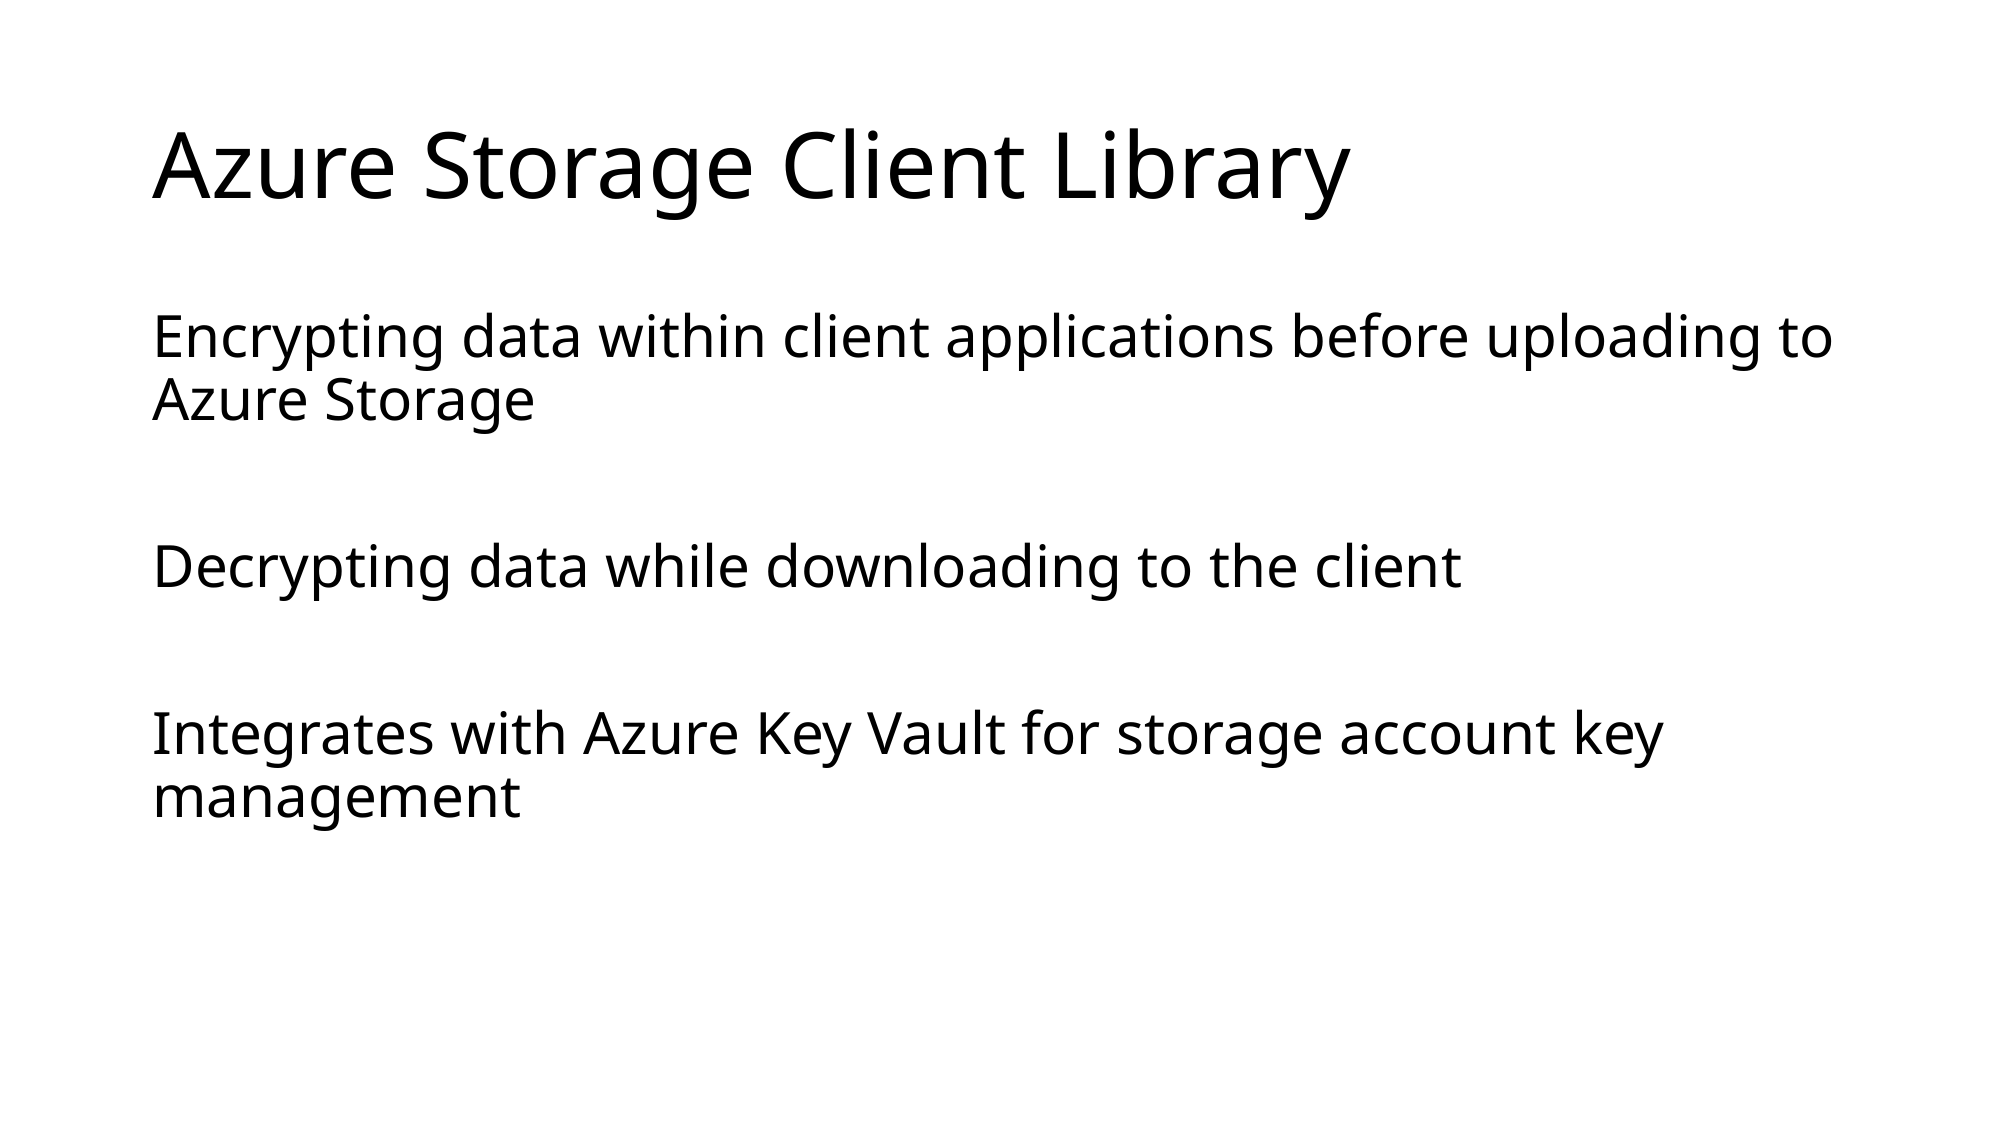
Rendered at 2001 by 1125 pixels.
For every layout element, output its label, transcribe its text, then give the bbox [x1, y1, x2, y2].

title Azure Storage Client Library [137, 59, 1863, 278]
list Encrypting data within client applications before uploading to Azure Storage Decrypting data while downloading to the client Integrates with Azure Key Vault for storage account key management [137, 299, 1863, 1014]
